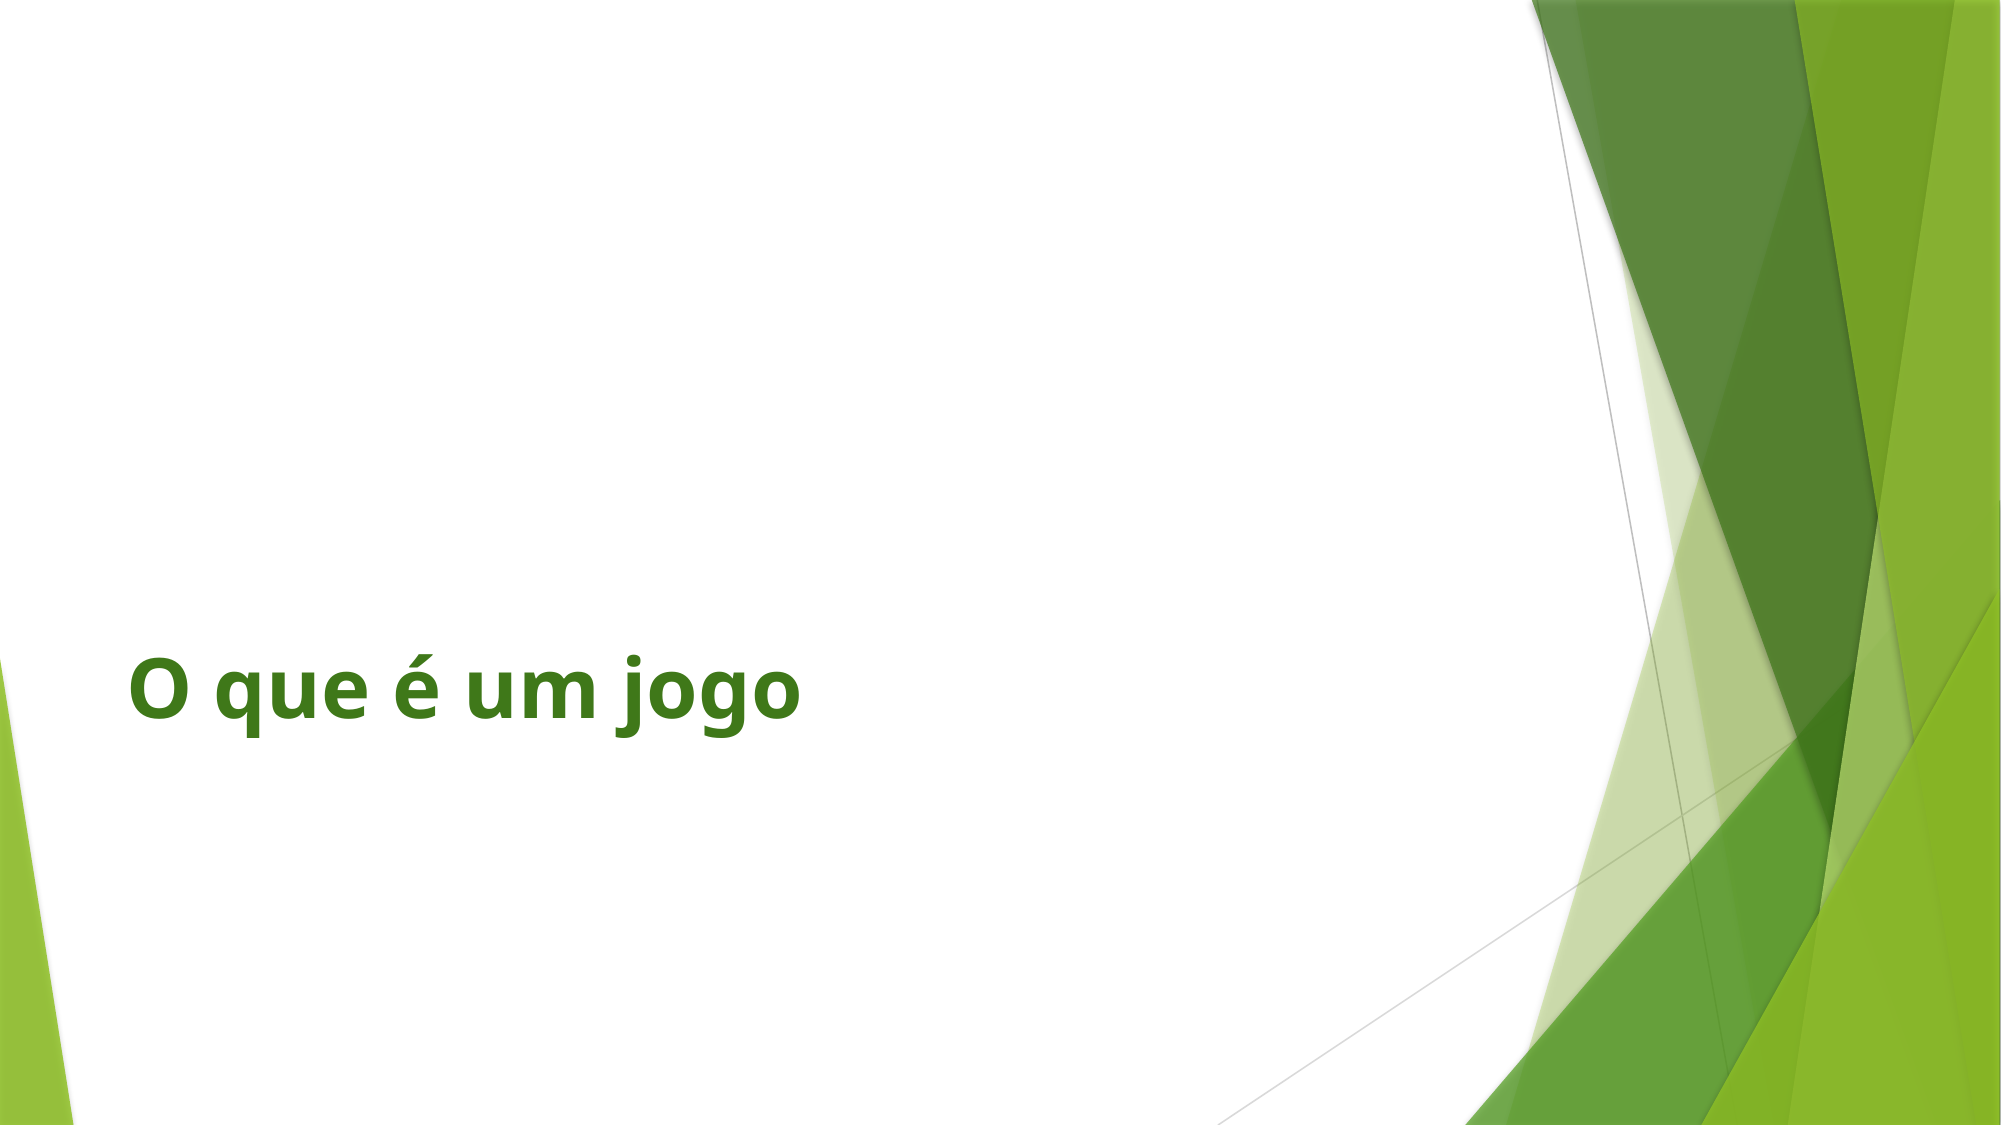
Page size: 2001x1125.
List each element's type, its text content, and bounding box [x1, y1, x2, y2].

title O que é um jogo [111, 443, 1522, 743]
